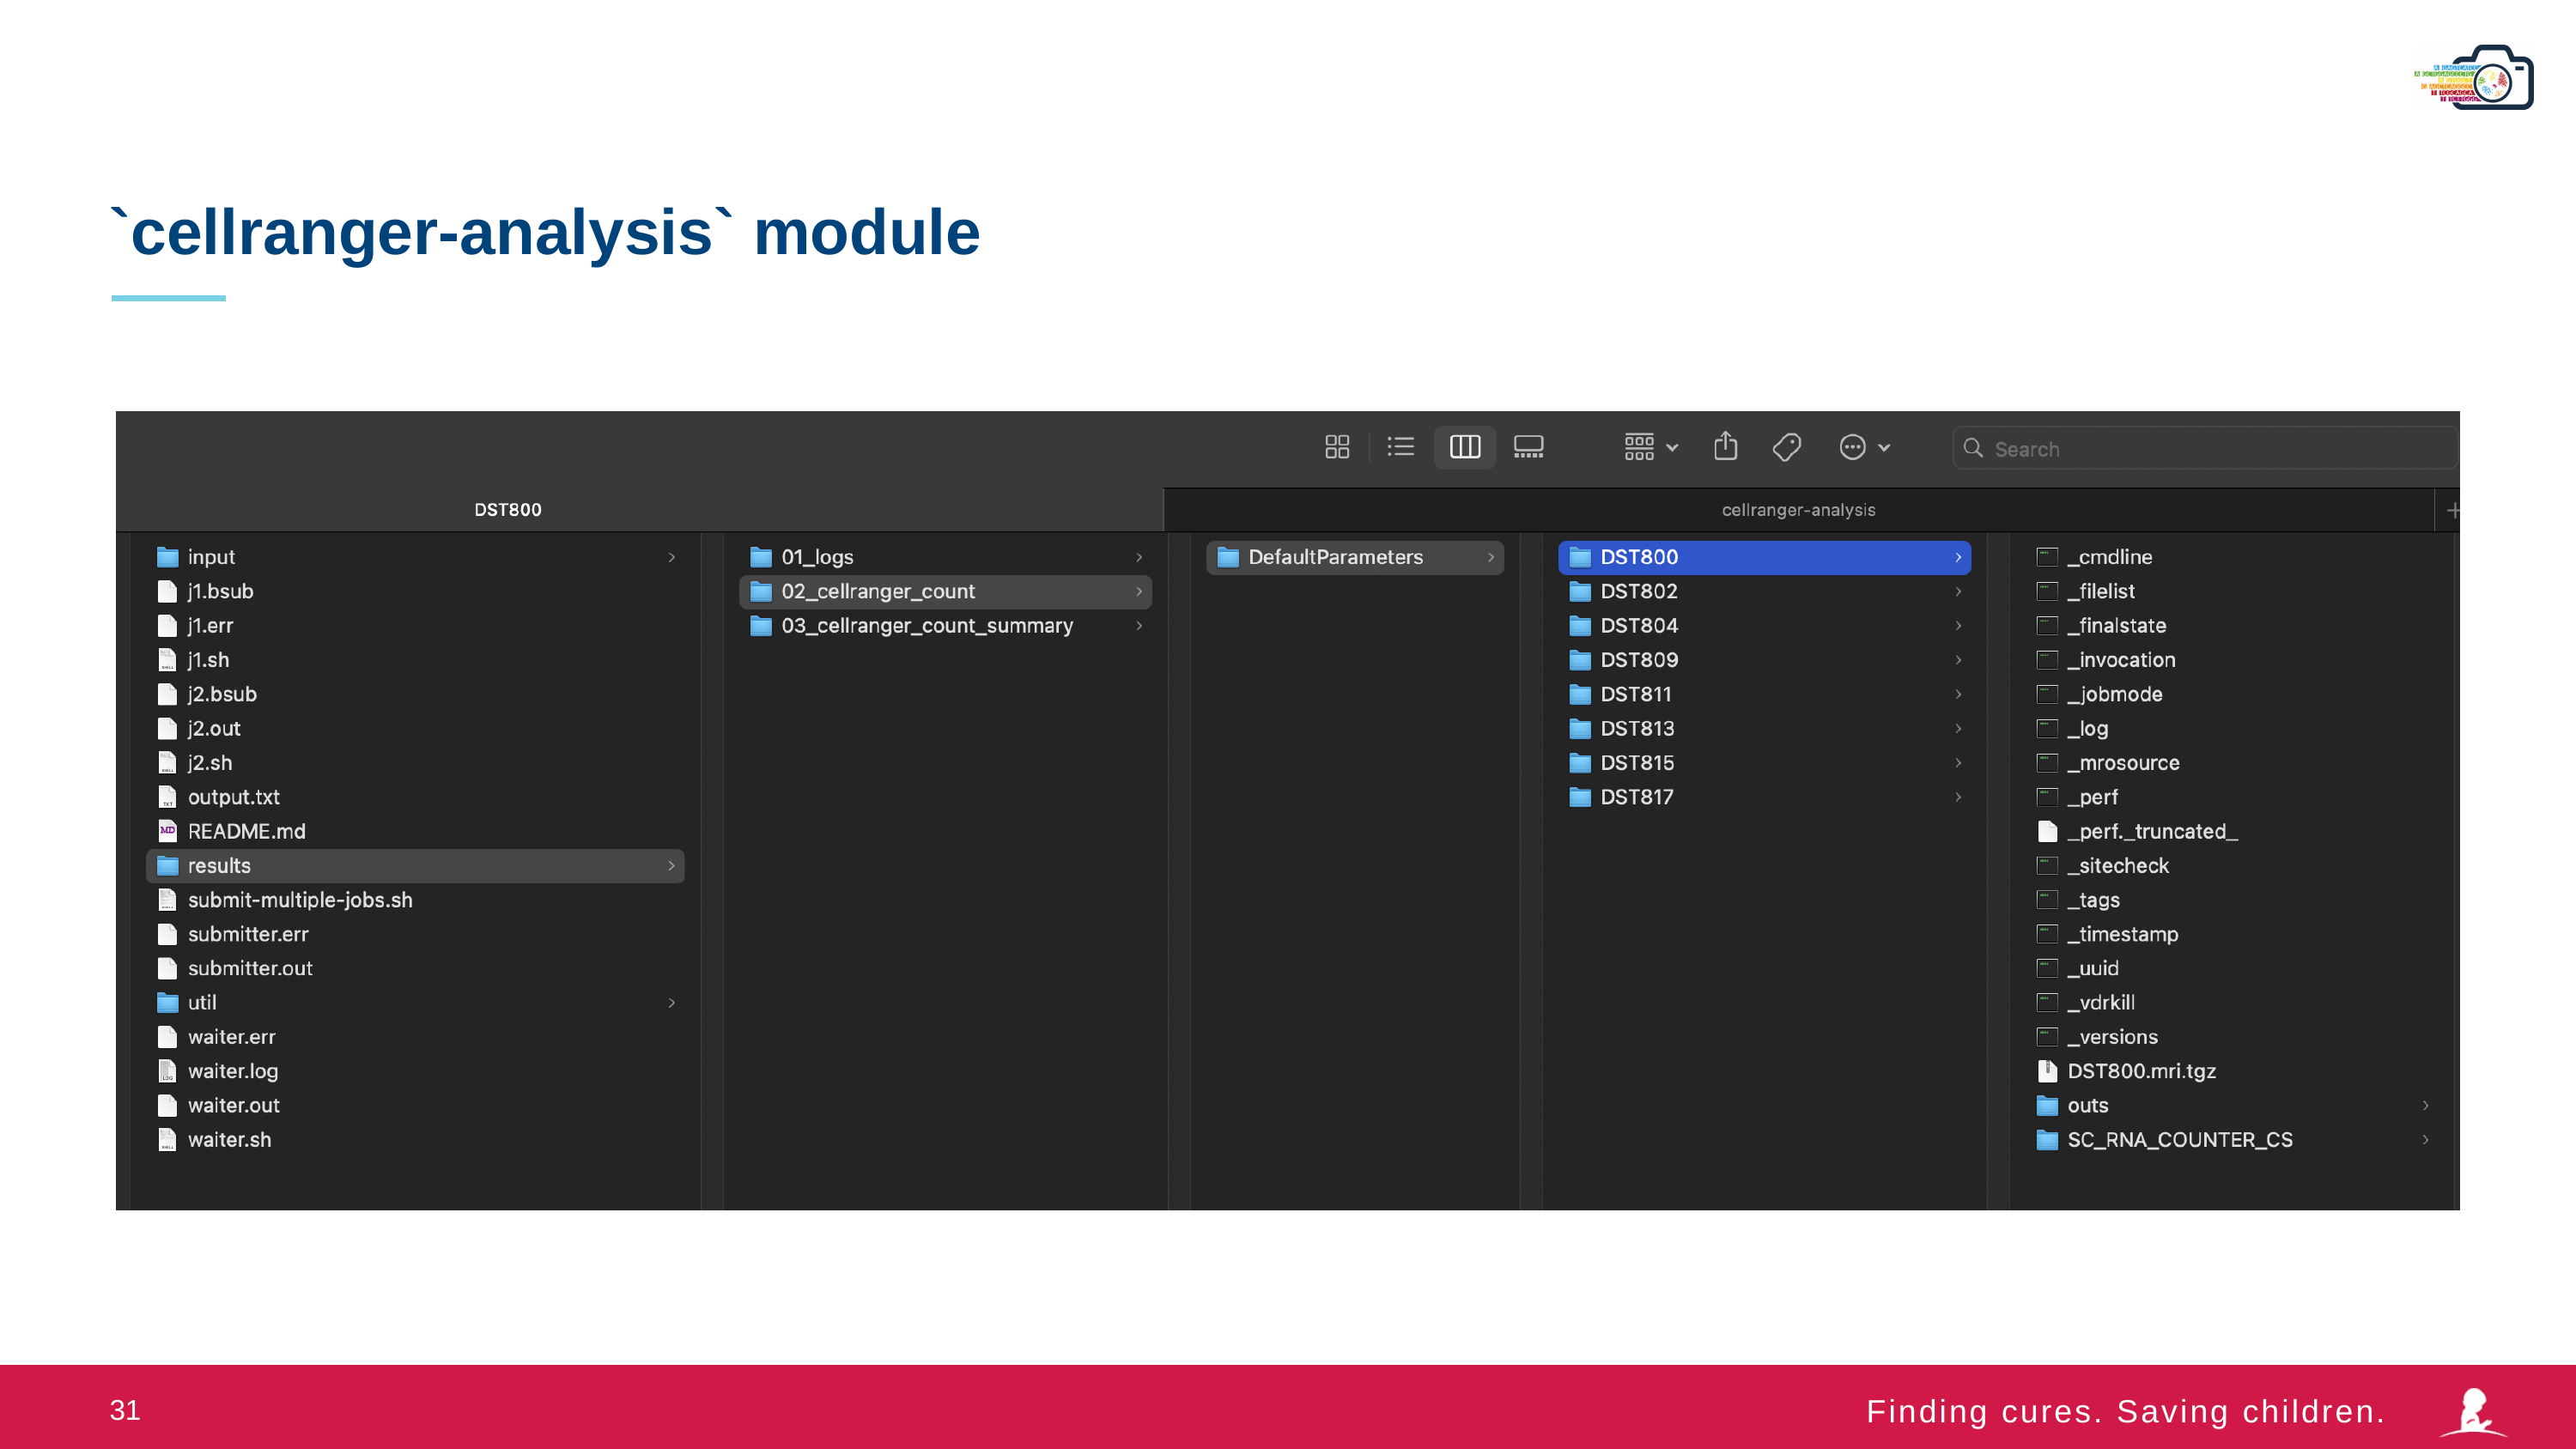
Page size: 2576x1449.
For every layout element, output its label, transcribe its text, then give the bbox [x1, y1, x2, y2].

picture [116, 411, 2460, 1210]
title `cellranger-analysis` module [96, 77, 2475, 276]
picture [2415, 45, 2534, 110]
slide_number 31 [96, 1375, 228, 1442]
